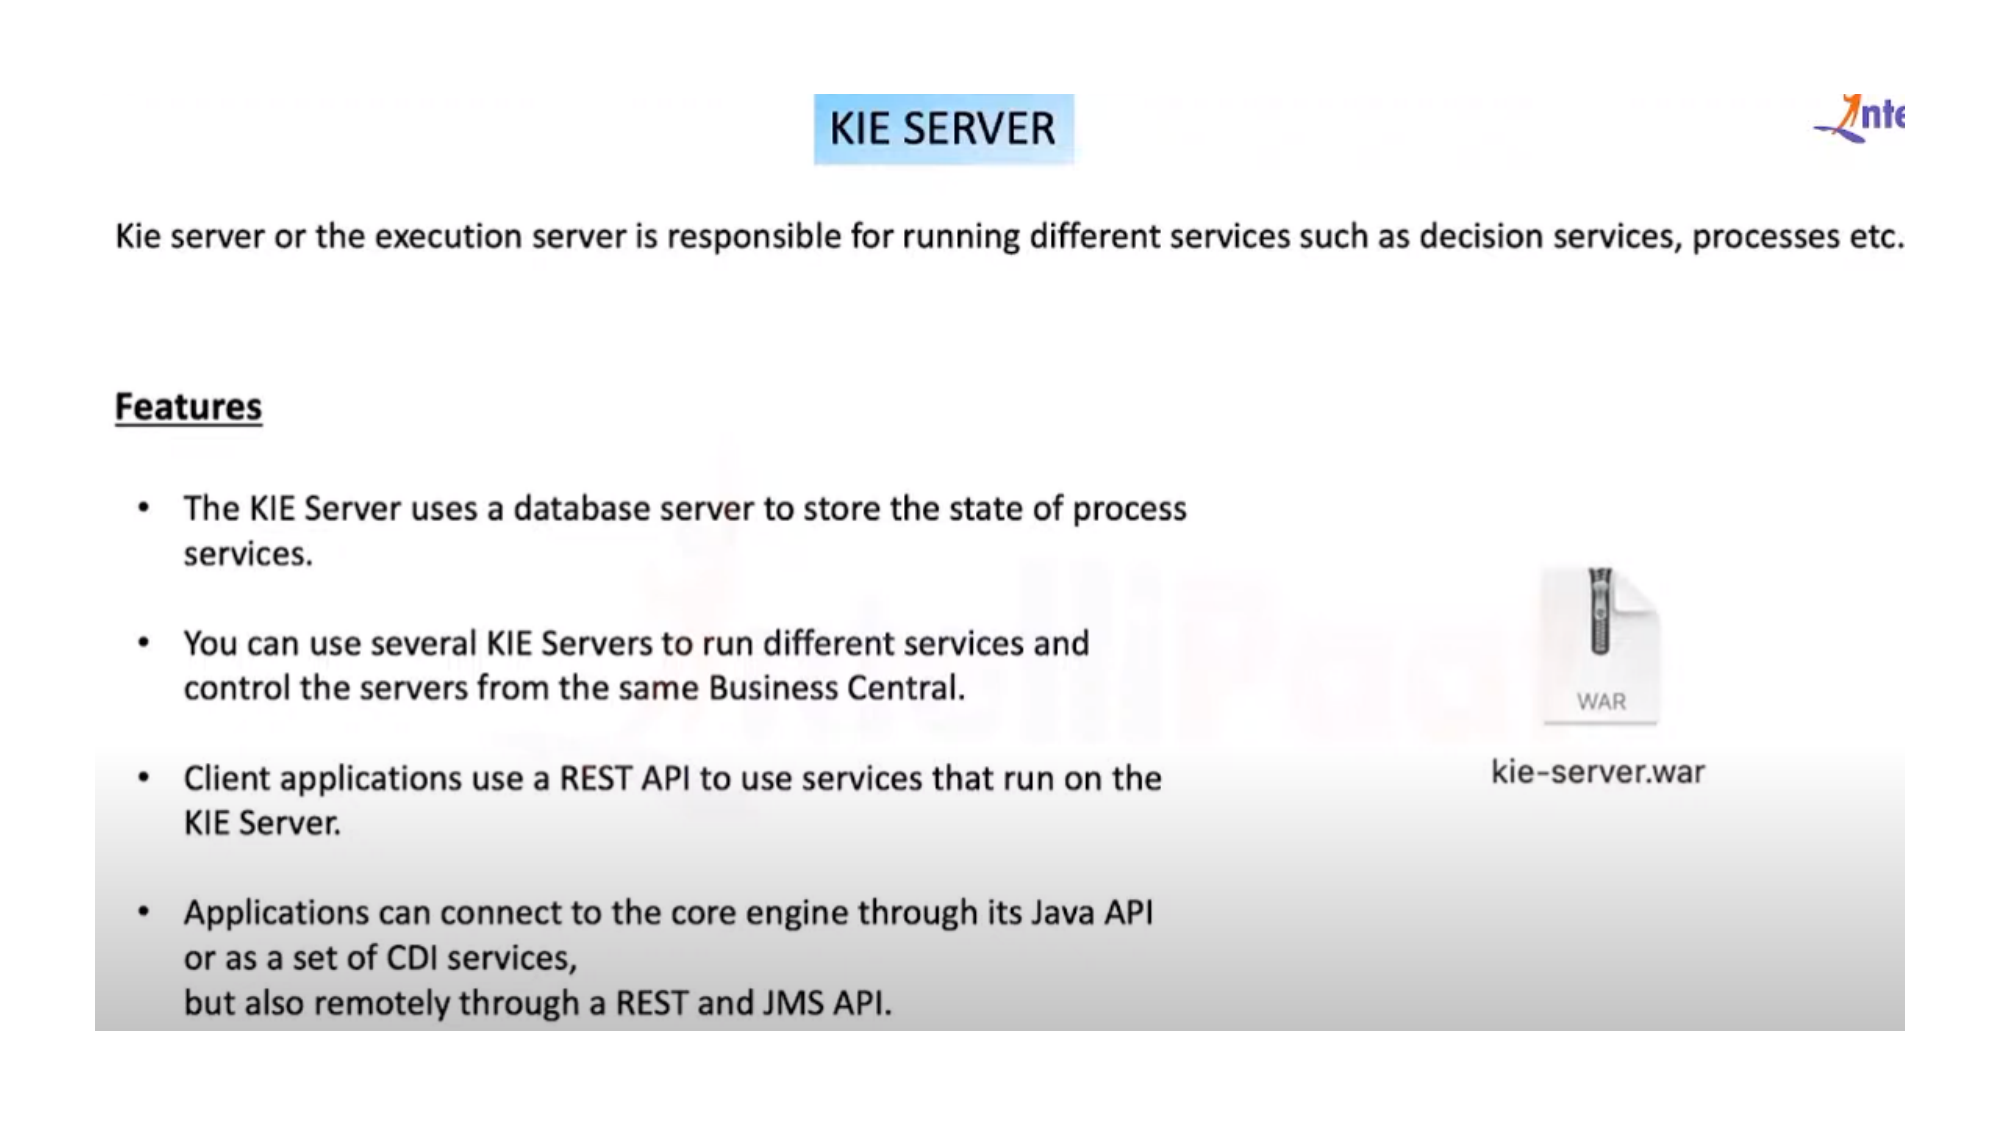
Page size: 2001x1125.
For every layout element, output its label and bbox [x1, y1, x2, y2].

picture [95, 94, 1905, 1031]
